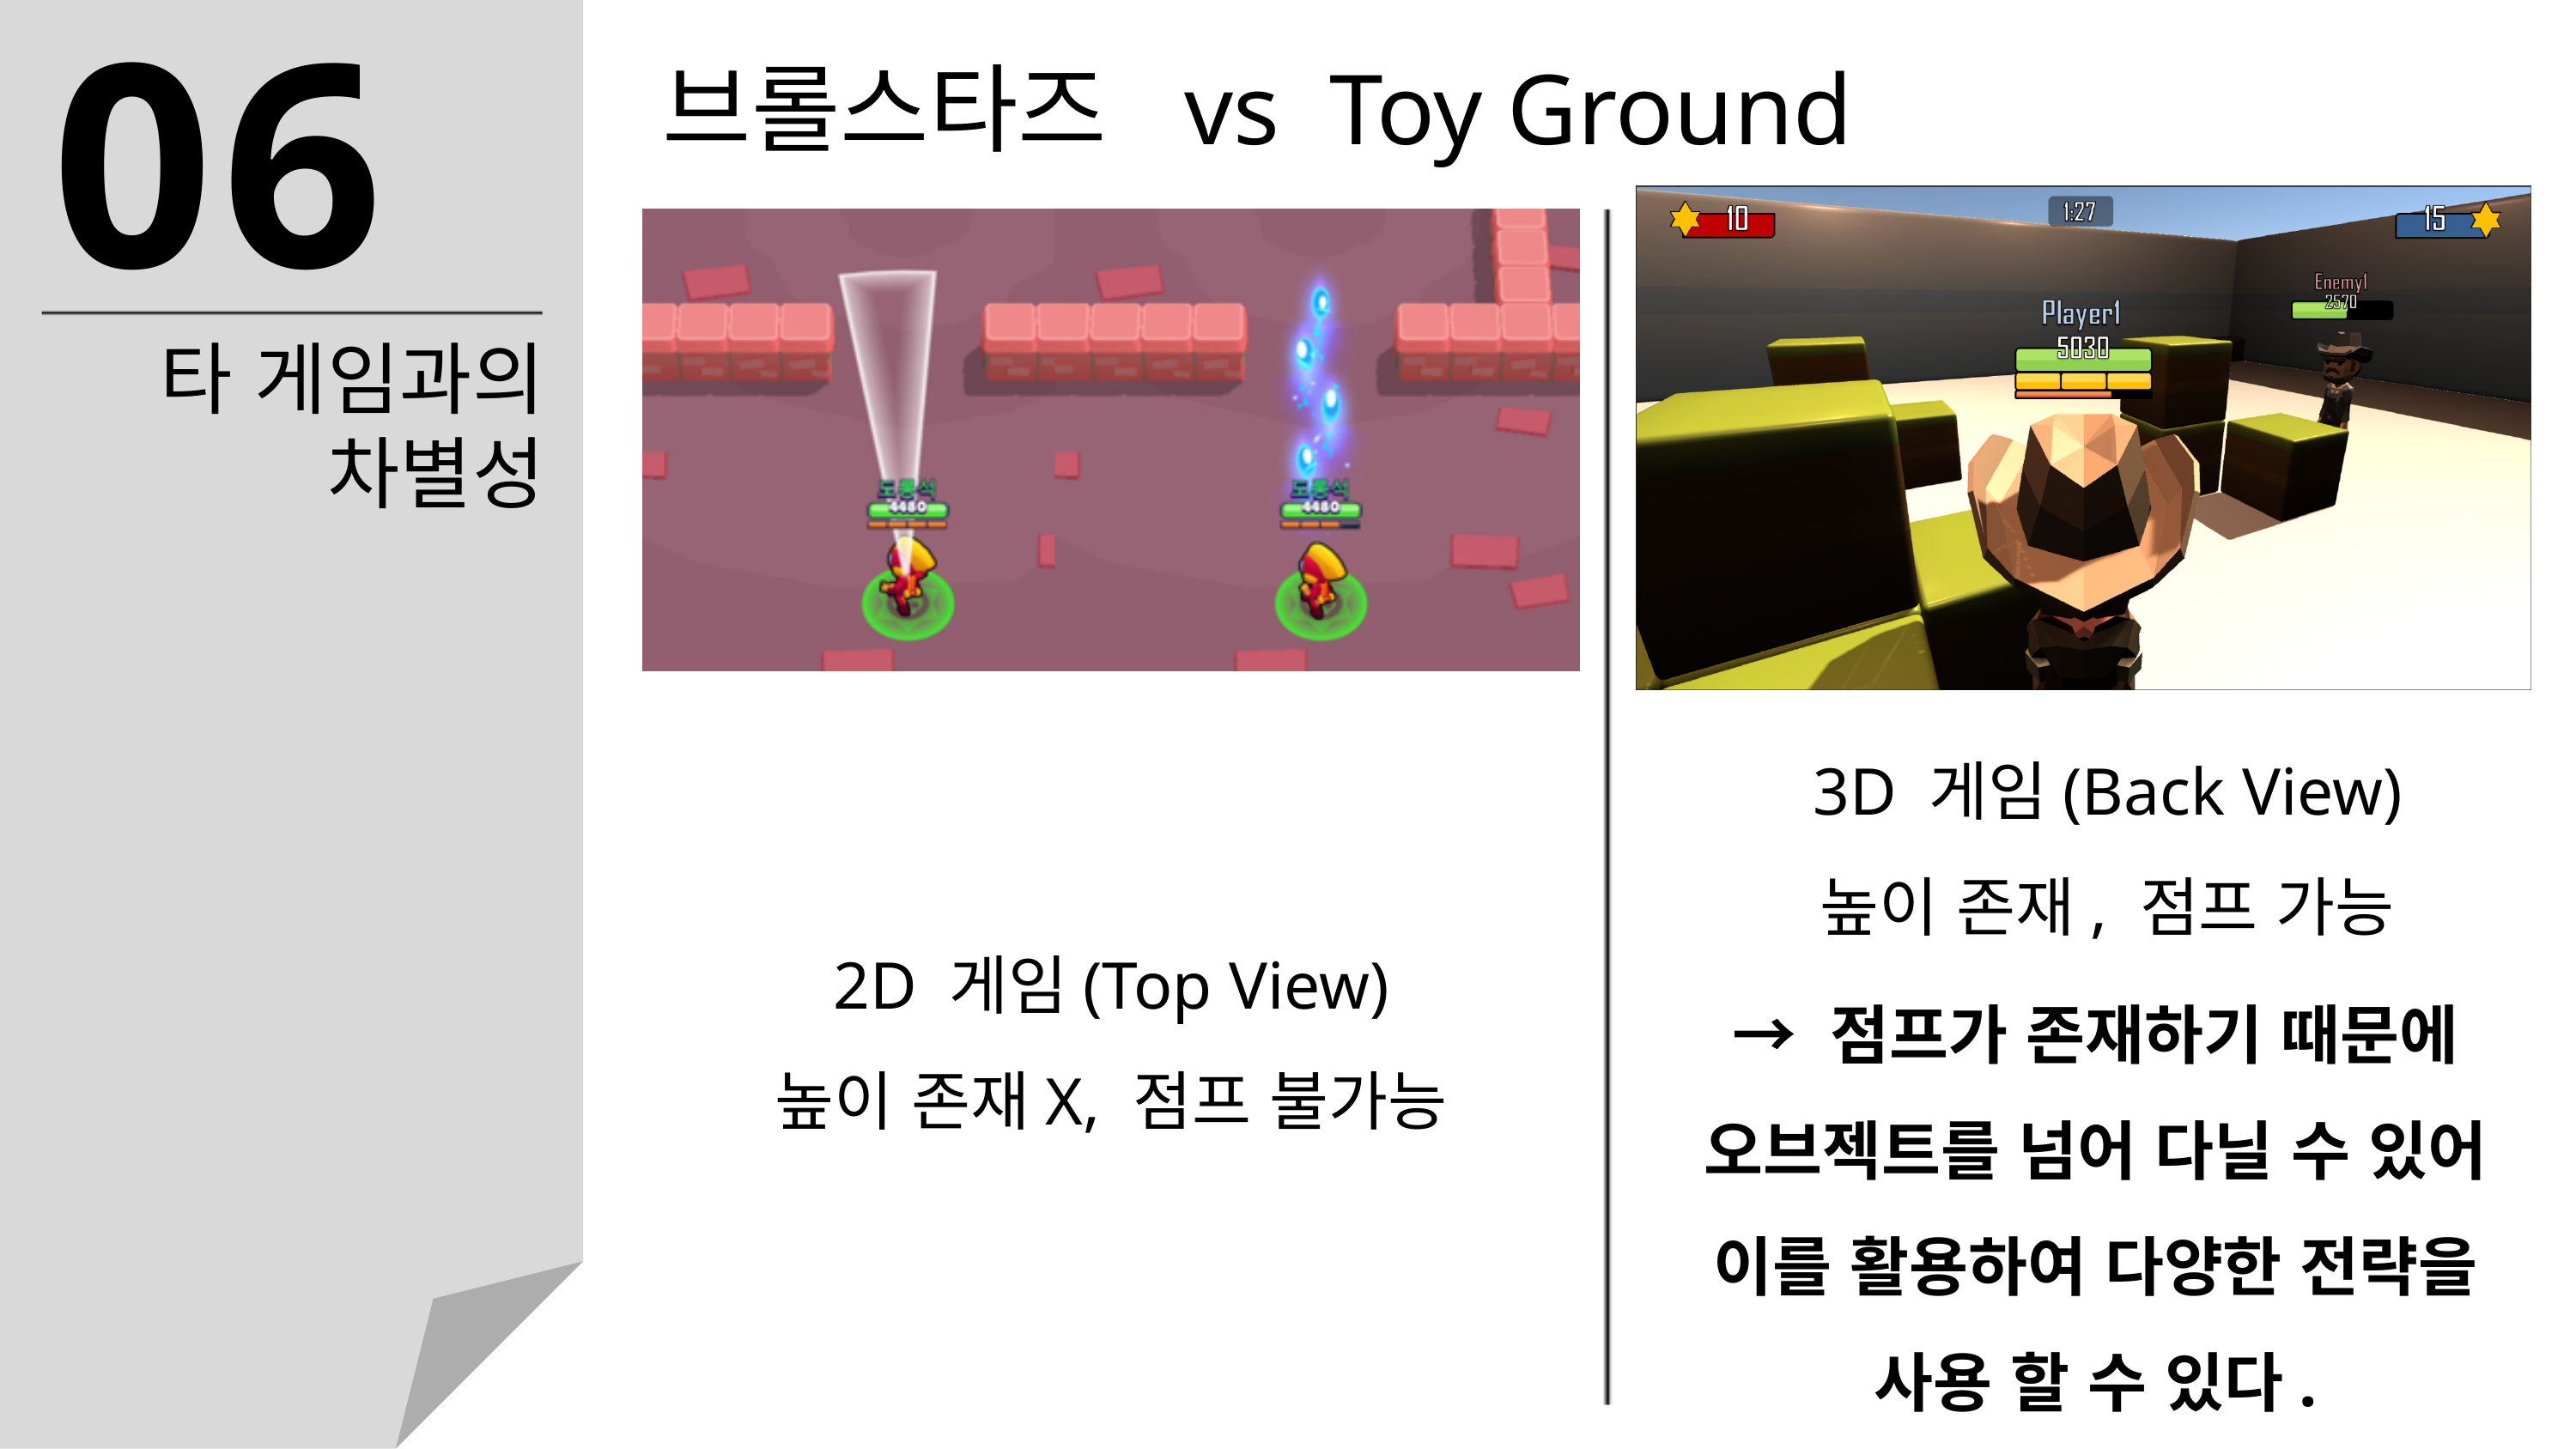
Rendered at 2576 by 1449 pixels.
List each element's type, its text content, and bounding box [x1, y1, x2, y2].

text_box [40, 307, 543, 318]
text_box [0, 0, 586, 1449]
text_box 브롤스타즈 vs Toy Ground [649, 41, 1867, 171]
text_box 3D 게임(Back View) 높이 존재, 점프 가능 [1800, 706, 2415, 949]
text_box 타 게임과의 차별성 [0, 323, 558, 439]
text_box → 점프가 존재하기 때문에 오브젝트를 넘어 다닐 수 있어 이를 활용하여 다양한 전략을 사용 할 수 있다. [1691, 949, 2500, 1426]
picture [1636, 185, 2532, 691]
text_box 06 [39, 323, 473, 360]
text_box 2D 게임(Top View) 높이 존재X, 점프 불가능 [762, 900, 1461, 1145]
picture [1009, 210, 2207, 1404]
picture [642, 209, 1581, 671]
text_box 06 [39, 0, 473, 308]
